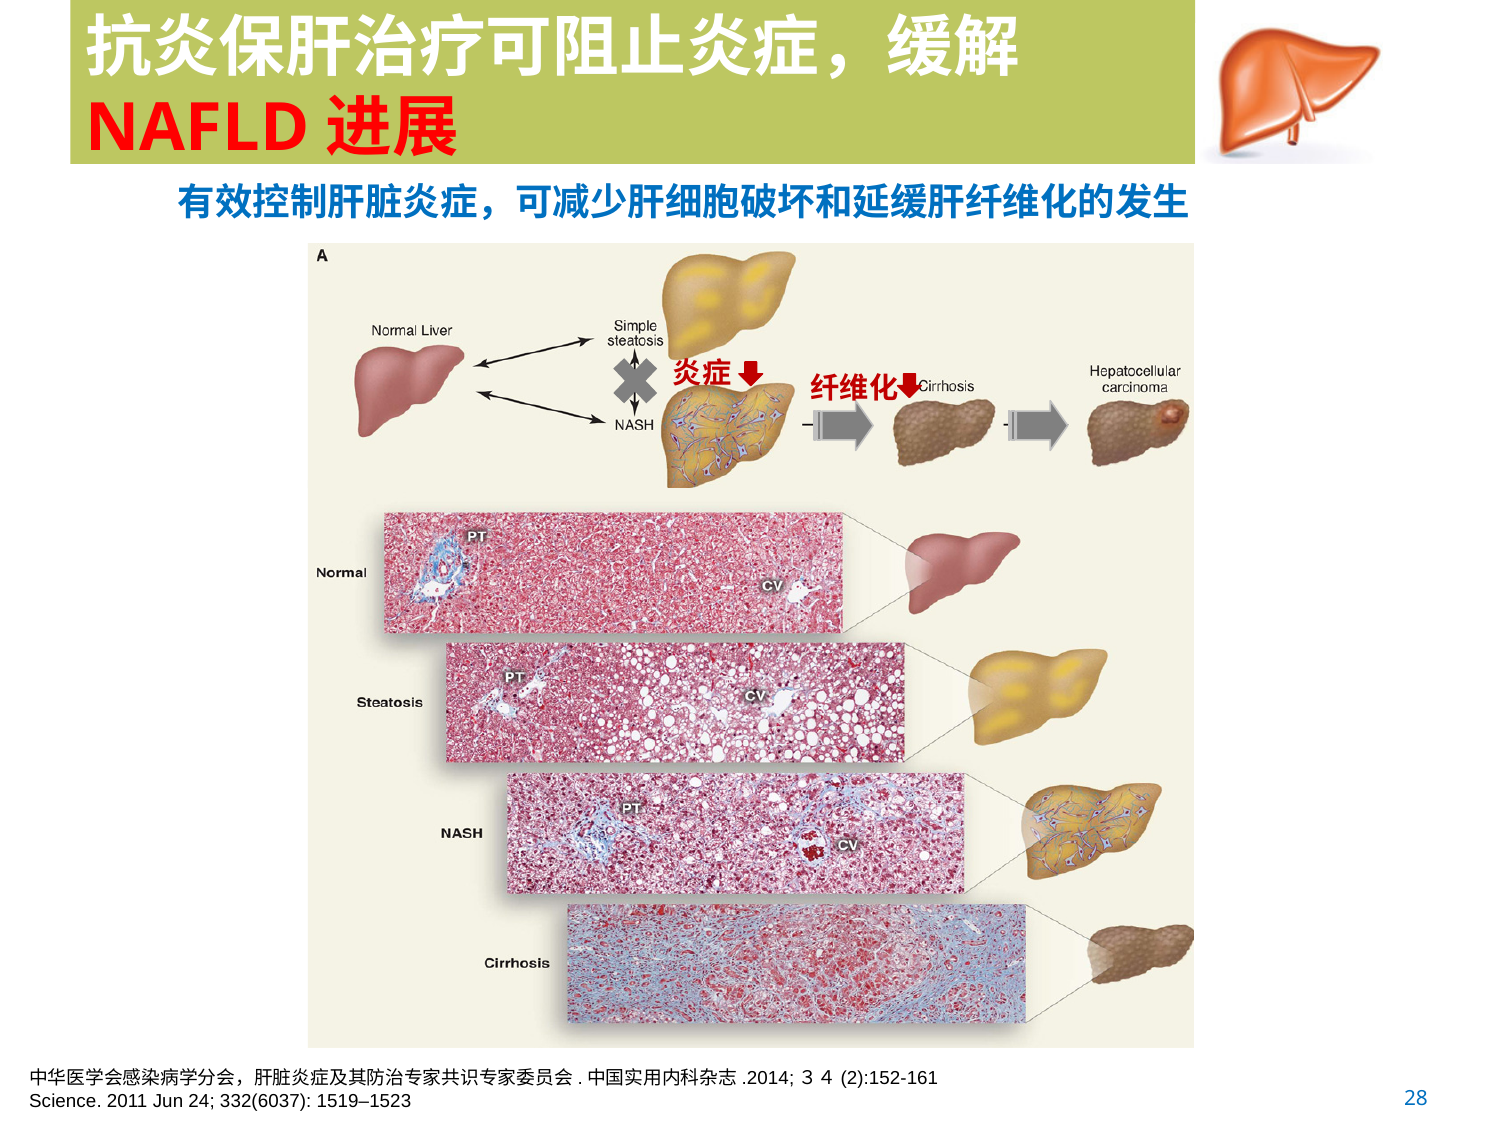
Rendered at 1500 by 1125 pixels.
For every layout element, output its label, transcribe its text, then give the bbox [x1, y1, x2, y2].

slide_number 28 [1092, 1077, 1443, 1118]
picture [307, 243, 1195, 1048]
picture [1195, 23, 1383, 164]
title 抗炎保肝治疗可阻止炎症，缓解NAFLD进展 [70, 37, 1195, 131]
text_box 有效控制肝脏炎症，可减少肝细胞破坏和延缓肝纤维化的发生 [162, 170, 1363, 231]
text_box 中华医学会感染病学分会，肝脏炎症及其防治专家共识专家委员会.中国实用内科杂志.2014;３４(2):152-161 Science. 2011 Jun 24; 332(6037): 1519–1523 [14, 1058, 953, 1119]
